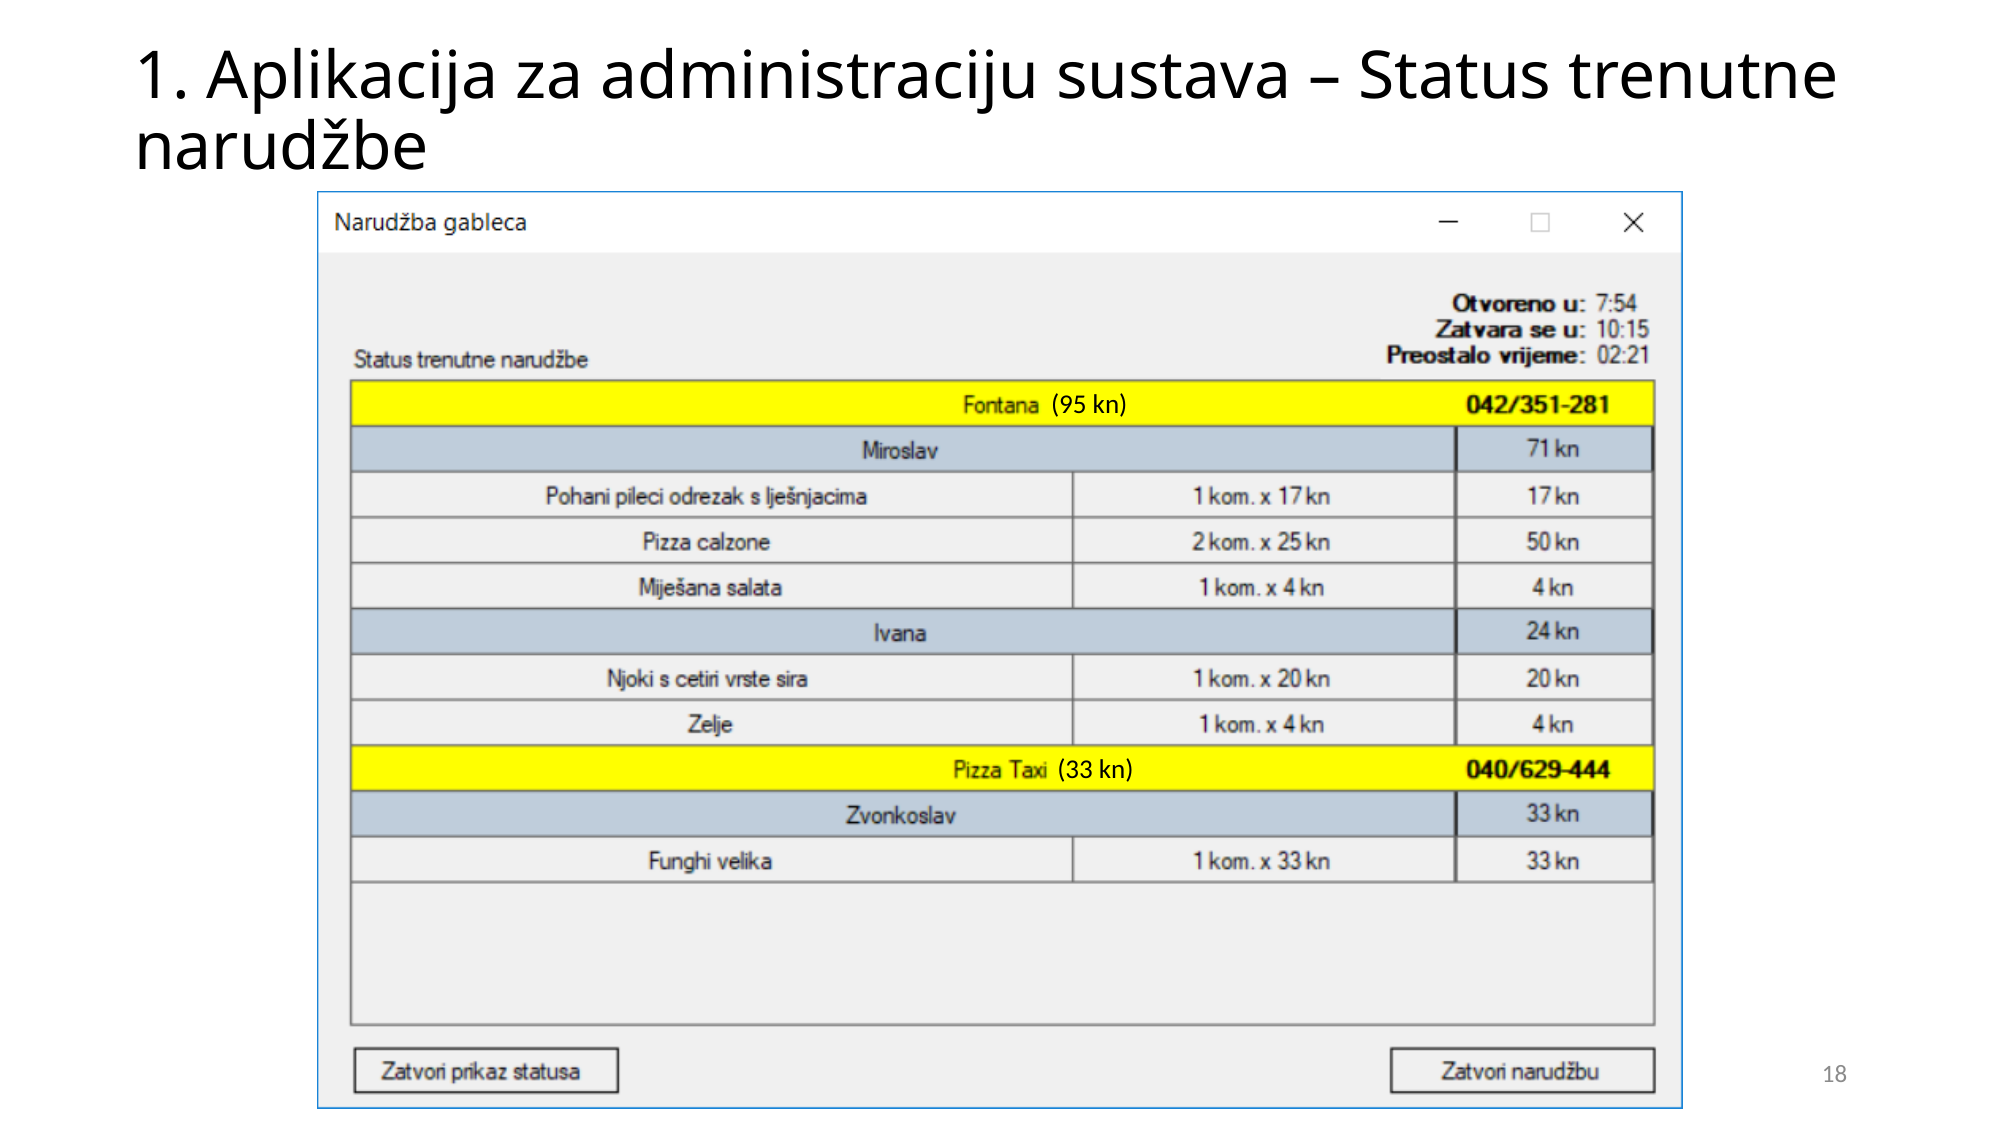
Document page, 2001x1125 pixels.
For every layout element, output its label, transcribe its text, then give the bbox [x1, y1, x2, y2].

text_box 1. Aplikacija za administraciju sustava – Status trenutne narudžbe [119, 33, 1881, 192]
picture [317, 191, 1683, 1109]
slide_number 18 [1683, 1042, 1863, 1103]
